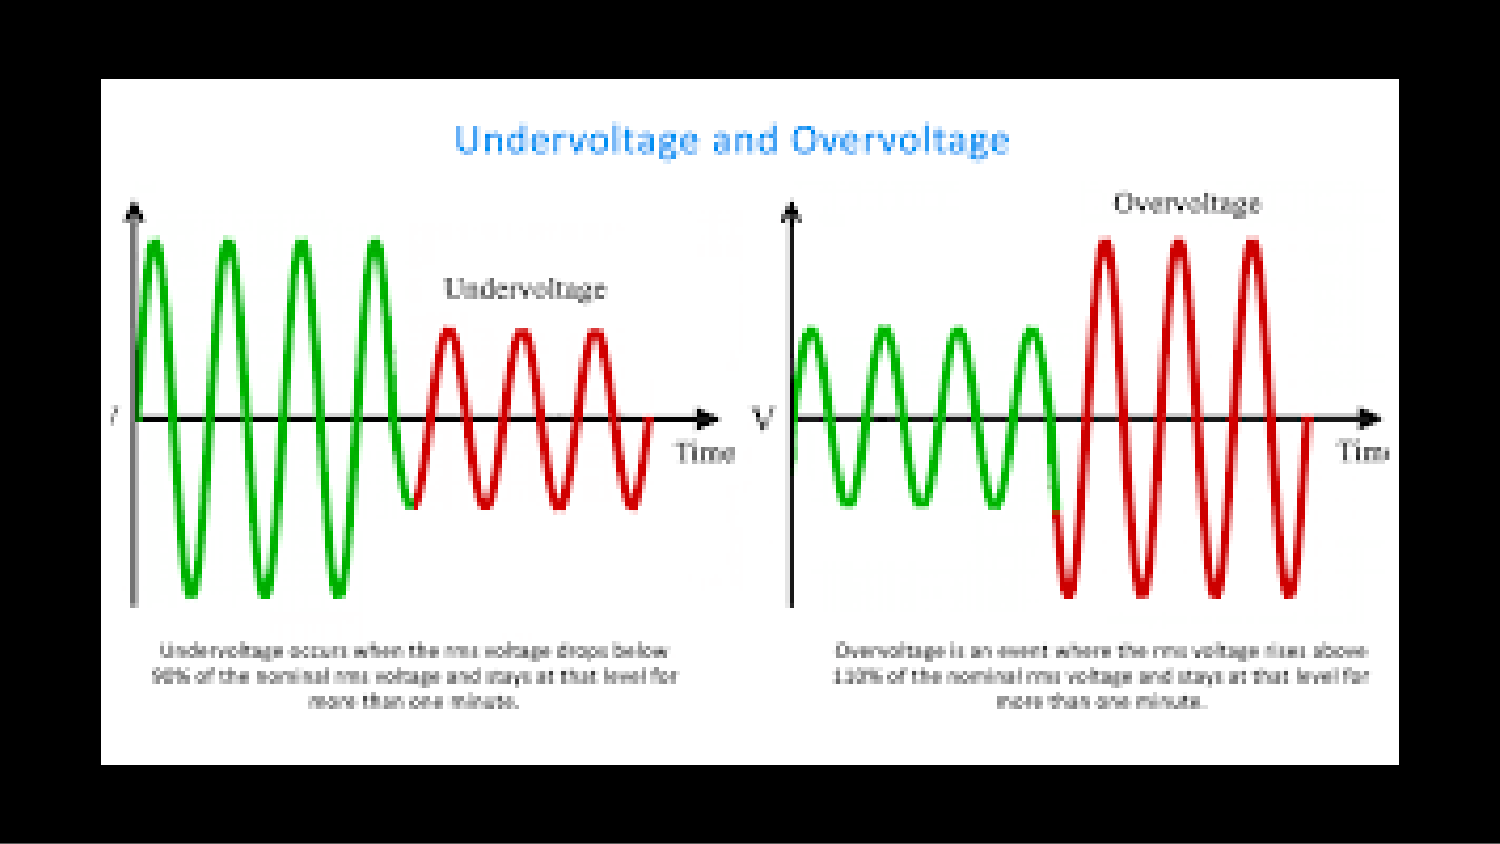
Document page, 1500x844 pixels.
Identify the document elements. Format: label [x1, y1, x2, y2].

picture [110, 88, 1390, 756]
